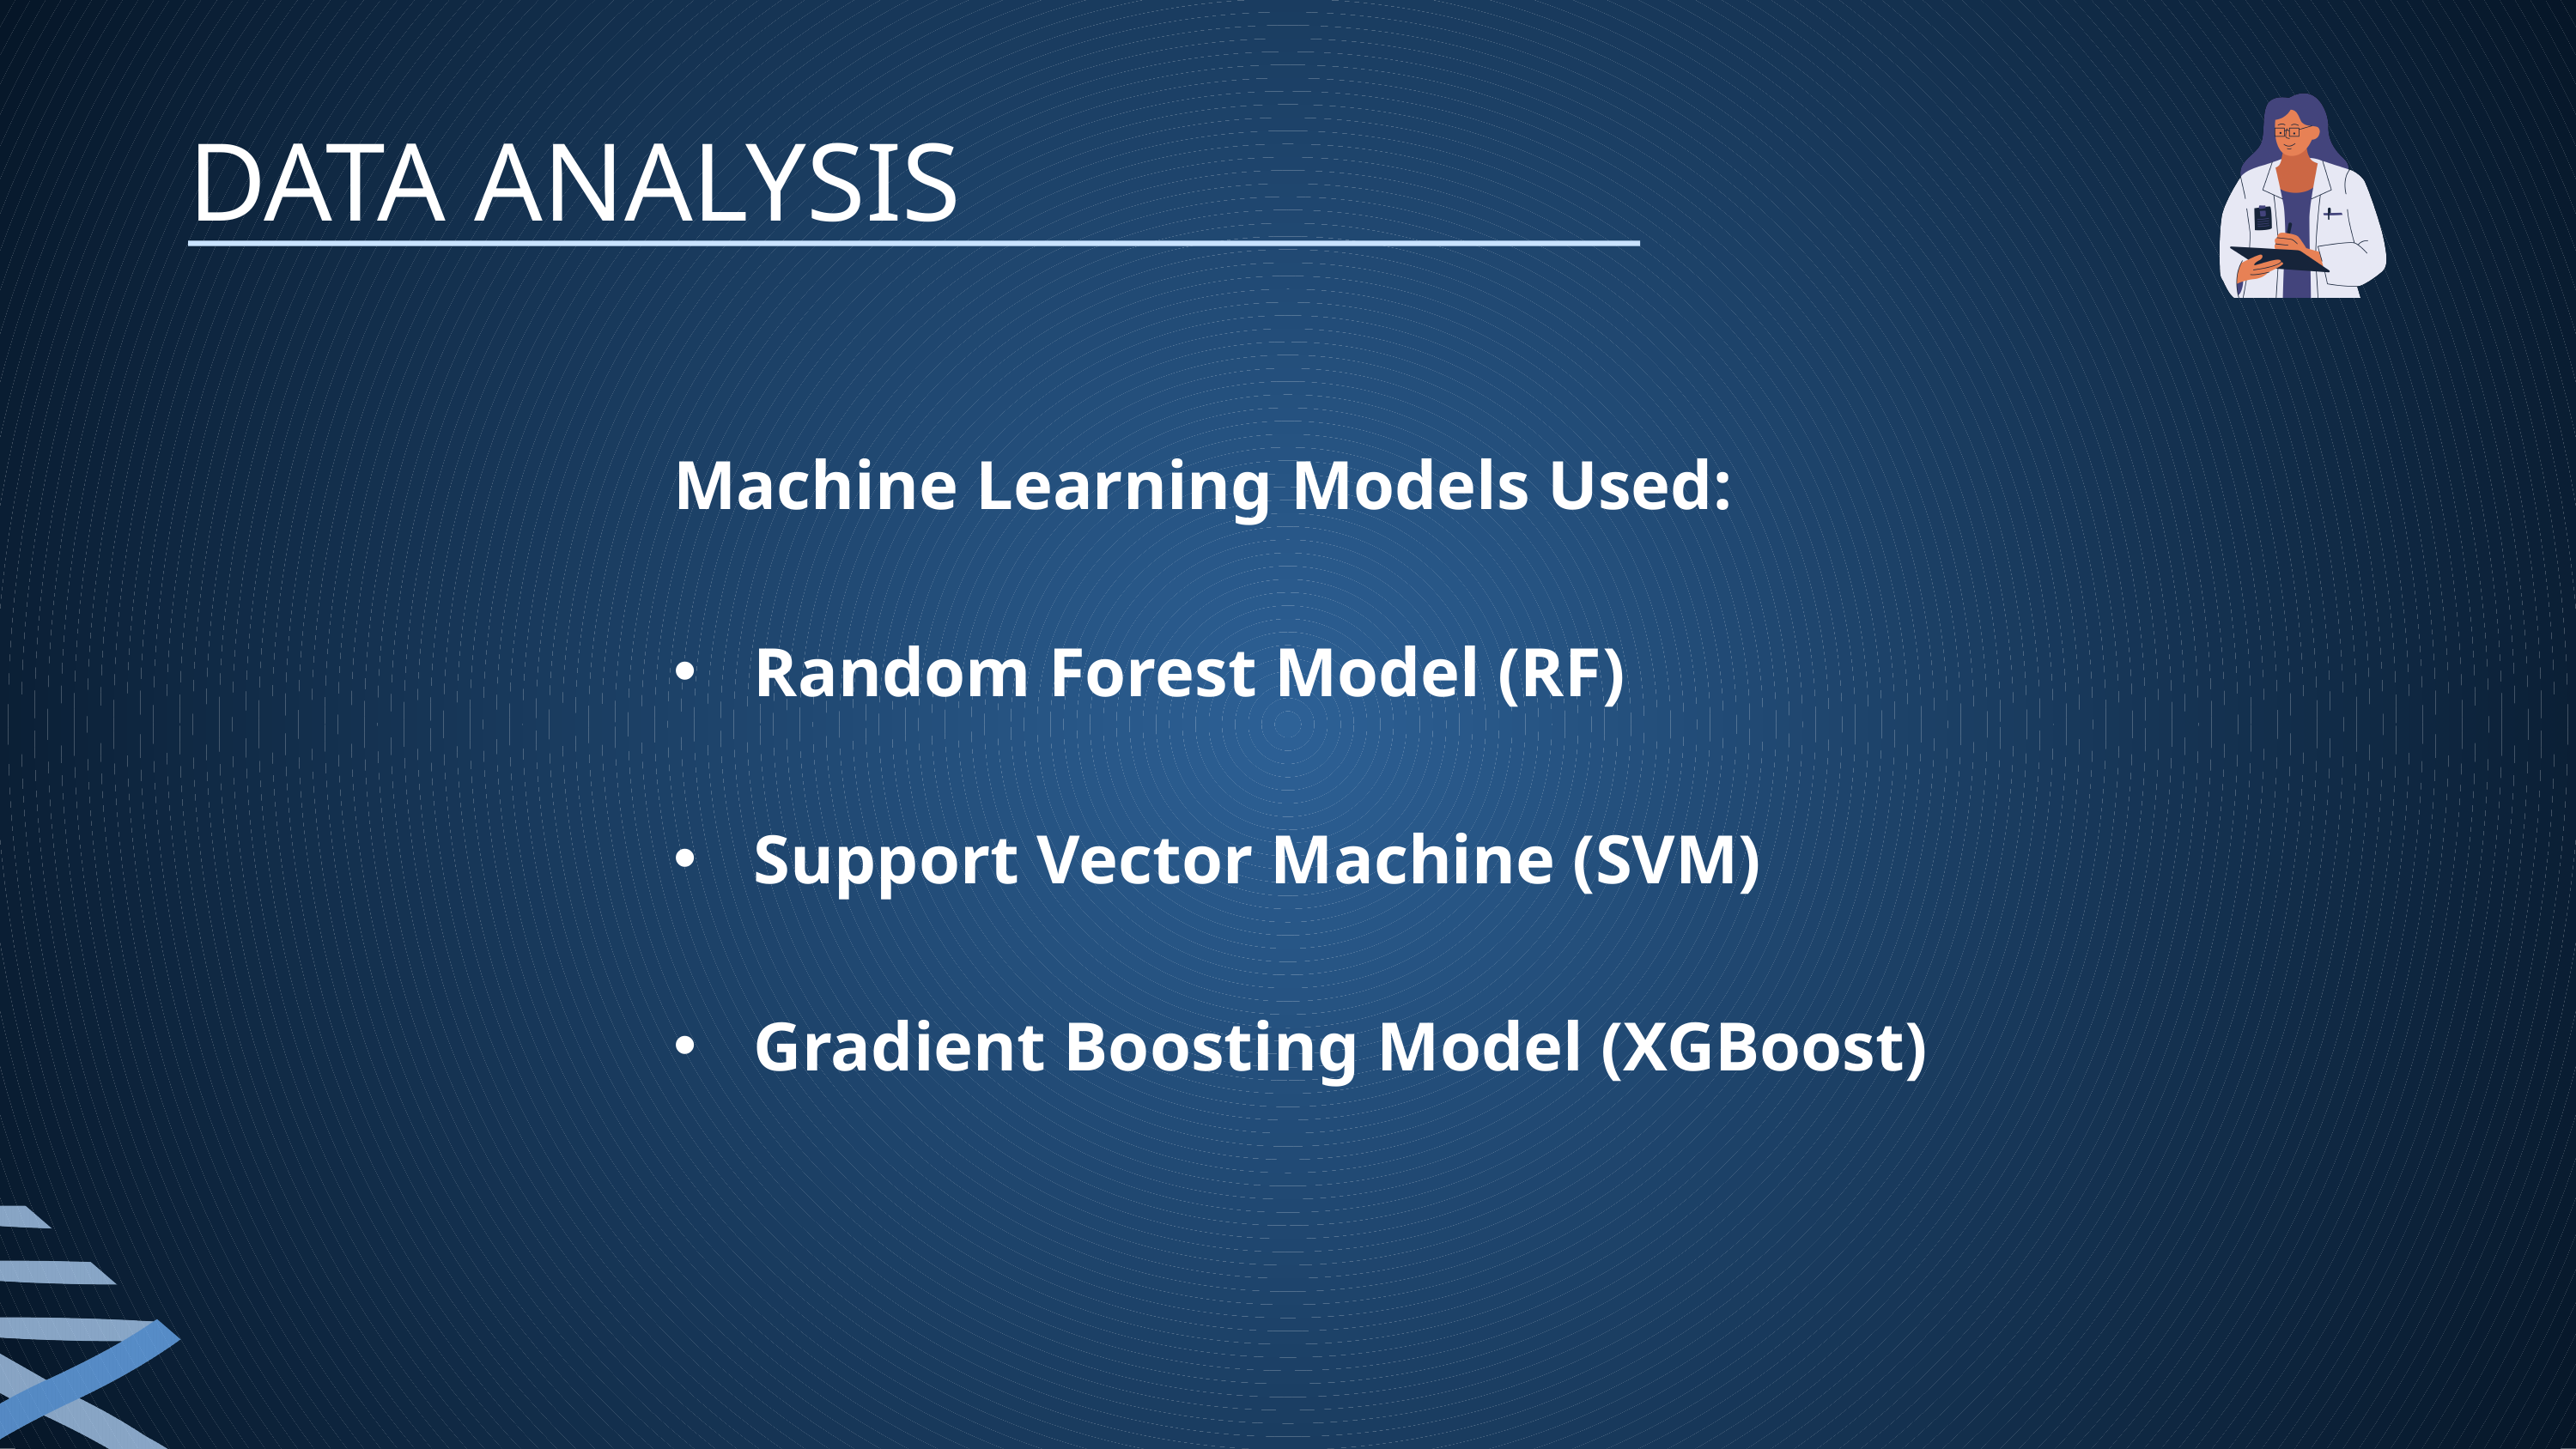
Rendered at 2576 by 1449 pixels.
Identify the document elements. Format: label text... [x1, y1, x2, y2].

text_box [2219, 81, 2388, 298]
text_box DATA ANALYSIS [188, 135, 1345, 243]
text_box Machine Learning Models Used: Random Forest Model (RF) Support Vector Machine (SVM) Gradient Boosting Model (XGBoost) [673, 429, 2016, 1178]
text_box [0, 1184, 301, 1449]
